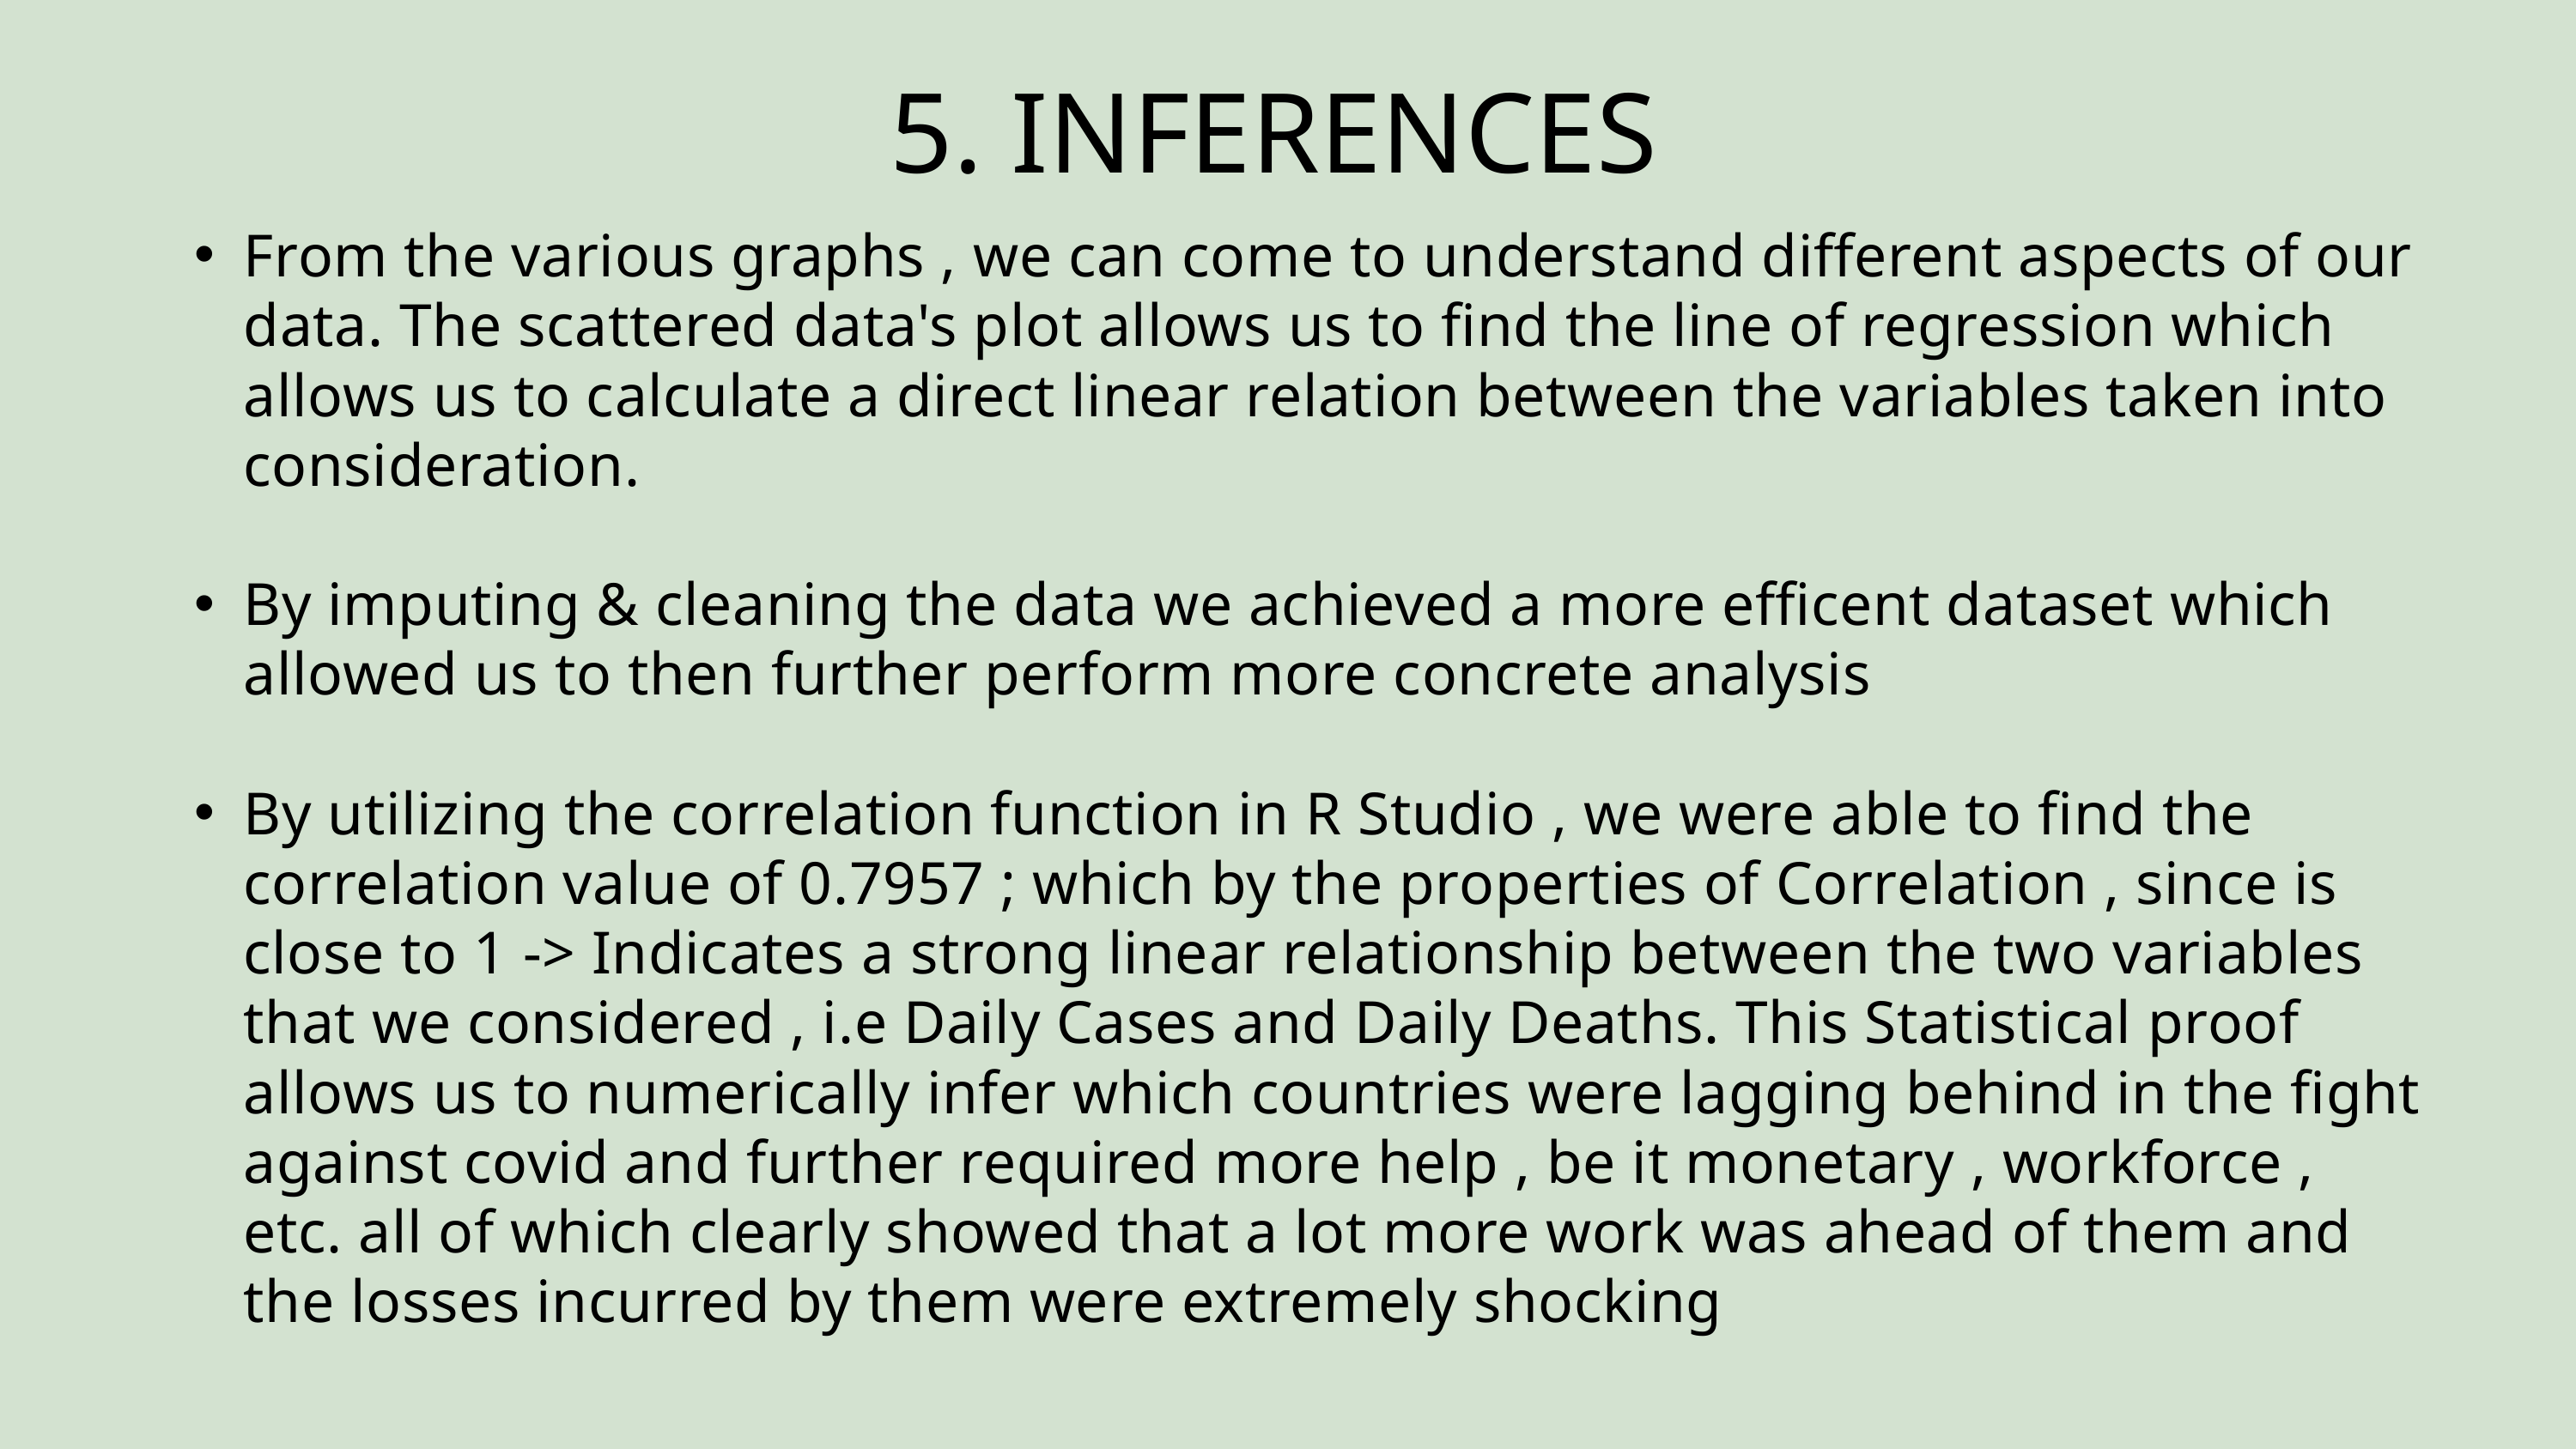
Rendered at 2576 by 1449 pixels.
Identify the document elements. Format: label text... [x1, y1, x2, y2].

text_box From the various graphs , we can come to understand different aspects of our data. The scattered data's plot allows us to find the line of regression which allows us to calculate a direct linear relation between the variables taken into consideration. By imputing & cleaning the data we achieved a more efficent dataset which allowed us to then further perform more concrete analysis By utilizing the correlation function in R Studio , we were able to find the correlation value of 0.7957 ; which by the properties of Correlation , since is close to 1 -> Indicates a strong linear relationship between the two variables that we considered , i.e Daily Cases and Daily Deaths. This Statistical proof allows us to numerically infer which countries were lagging behind in the fight against covid and further required more help , be it monetary , workforce , etc. all of which clearly showed that a lot more work was ahead of them and the losses incurred by them were extremely shocking [144, 219, 2432, 1335]
text_box 5. INFERENCES [300, 39, 2275, 195]
